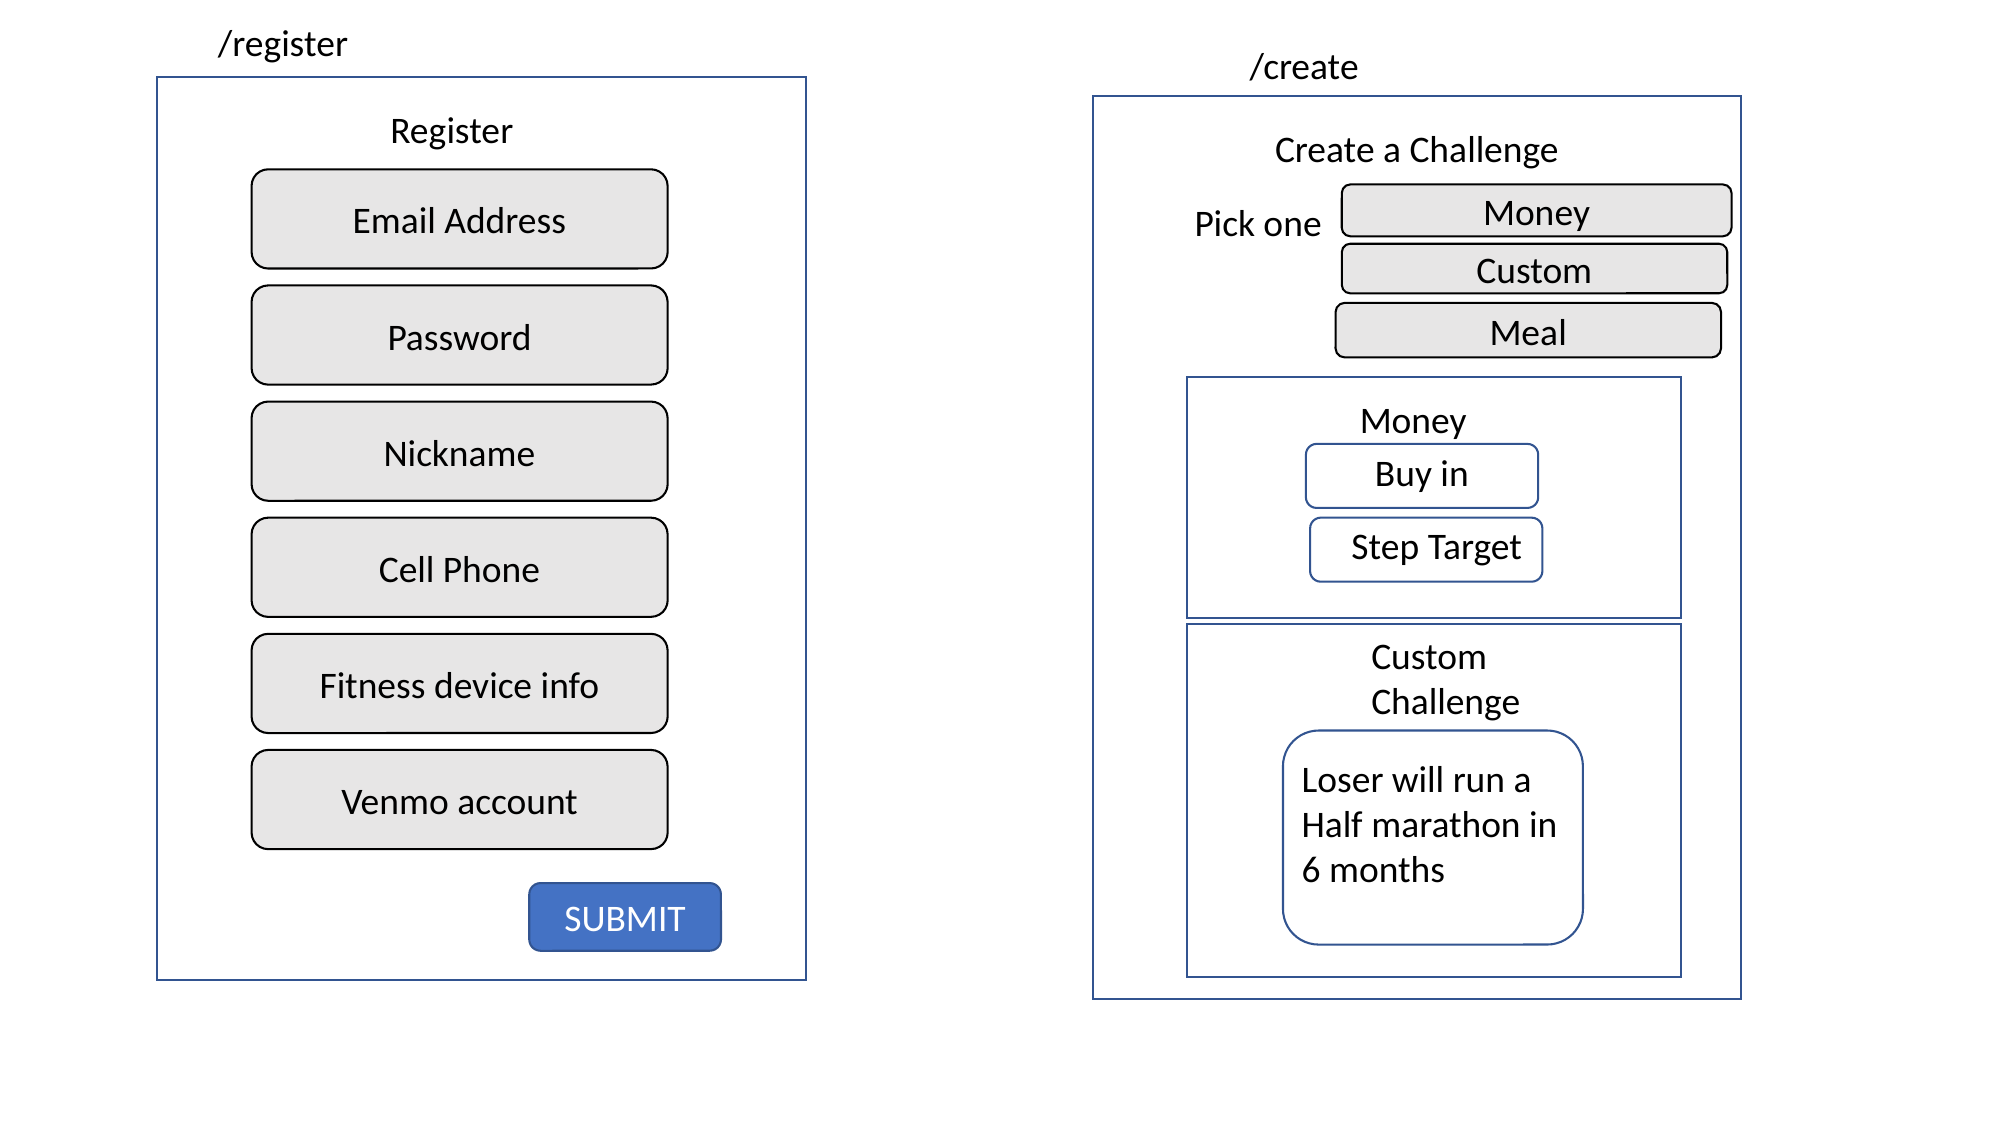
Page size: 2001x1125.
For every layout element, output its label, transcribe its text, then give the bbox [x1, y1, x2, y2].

text_box Cell Phone [250, 516, 669, 618]
text_box Nickname [250, 400, 669, 502]
text_box [1281, 749, 1286, 926]
text_box Email Address [250, 168, 669, 270]
text_box SUBMIT [528, 882, 723, 952]
text_box [1186, 623, 1682, 978]
text_box Money [1340, 183, 1733, 238]
text_box Custom Challenge [1356, 624, 1536, 729]
text_box /register [203, 11, 364, 72]
text_box Step Target [1336, 514, 1537, 575]
text_box Register [375, 99, 529, 159]
text_box /create [1234, 34, 1374, 95]
text_box Create a Challenge [1260, 118, 1574, 178]
text_box Meal [1334, 301, 1723, 359]
text_box Password [250, 284, 669, 386]
text_box Pick one [1179, 191, 1337, 252]
text_box [1287, 729, 1579, 747]
text_box [156, 76, 807, 981]
text_box Custom [1340, 242, 1729, 295]
text_box [1186, 376, 1682, 619]
text_box Venmo account [250, 748, 669, 851]
text_box Loser will run a Half marathon in 6 months [1286, 747, 1582, 943]
text_box [1092, 95, 1742, 1000]
text_box Fitness device info [250, 632, 669, 735]
text_box Buy in [1360, 441, 1484, 502]
text_box [1309, 516, 1544, 583]
text_box Money [1345, 388, 1482, 442]
text_box [1304, 442, 1540, 509]
